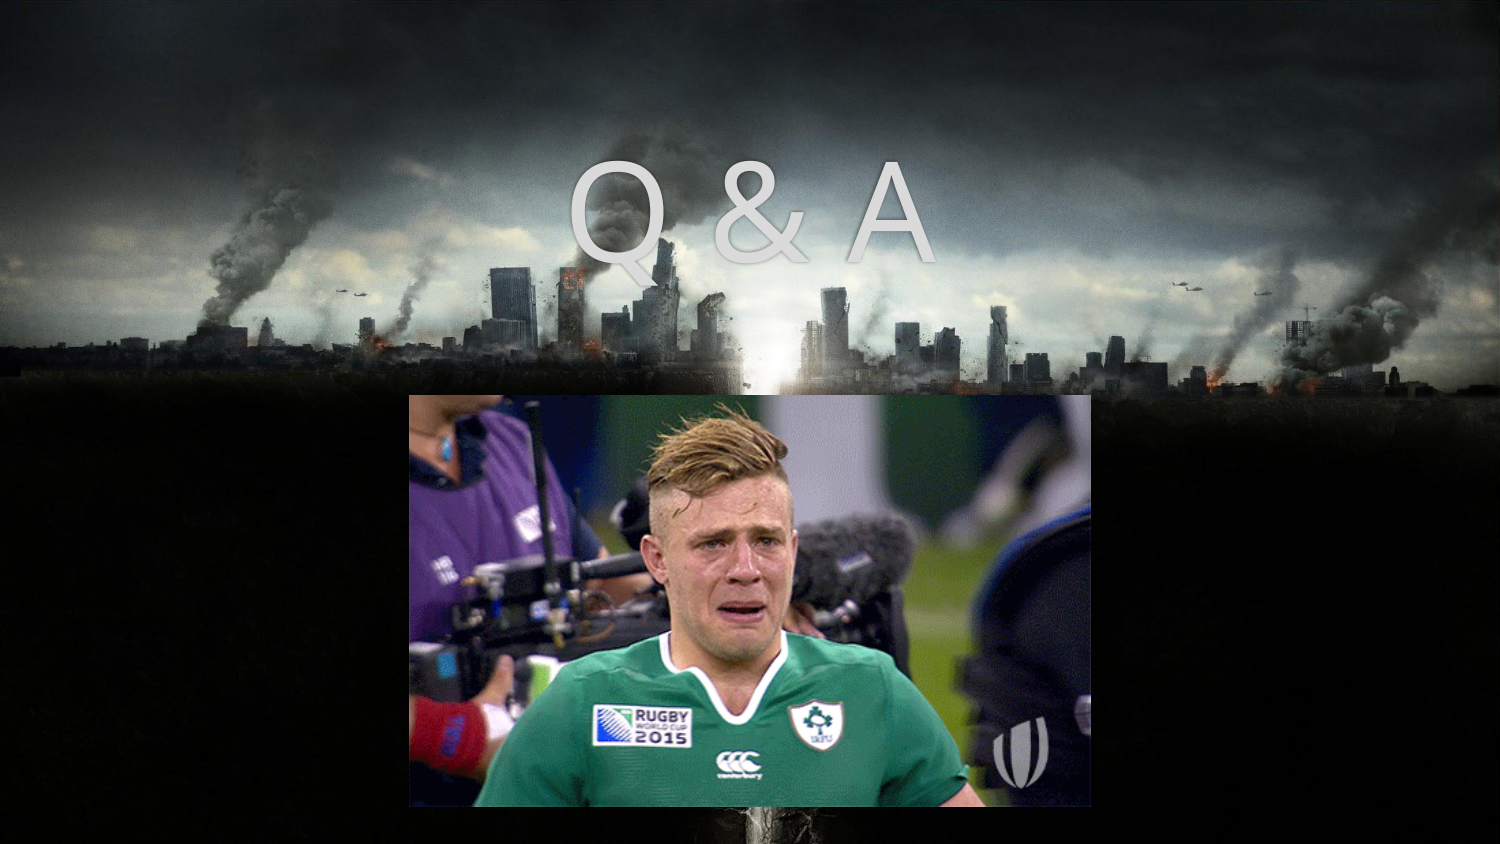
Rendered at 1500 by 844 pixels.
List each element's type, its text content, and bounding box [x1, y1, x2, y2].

picture [0, 0, 1500, 844]
title Q & A [51, 18, 1449, 306]
